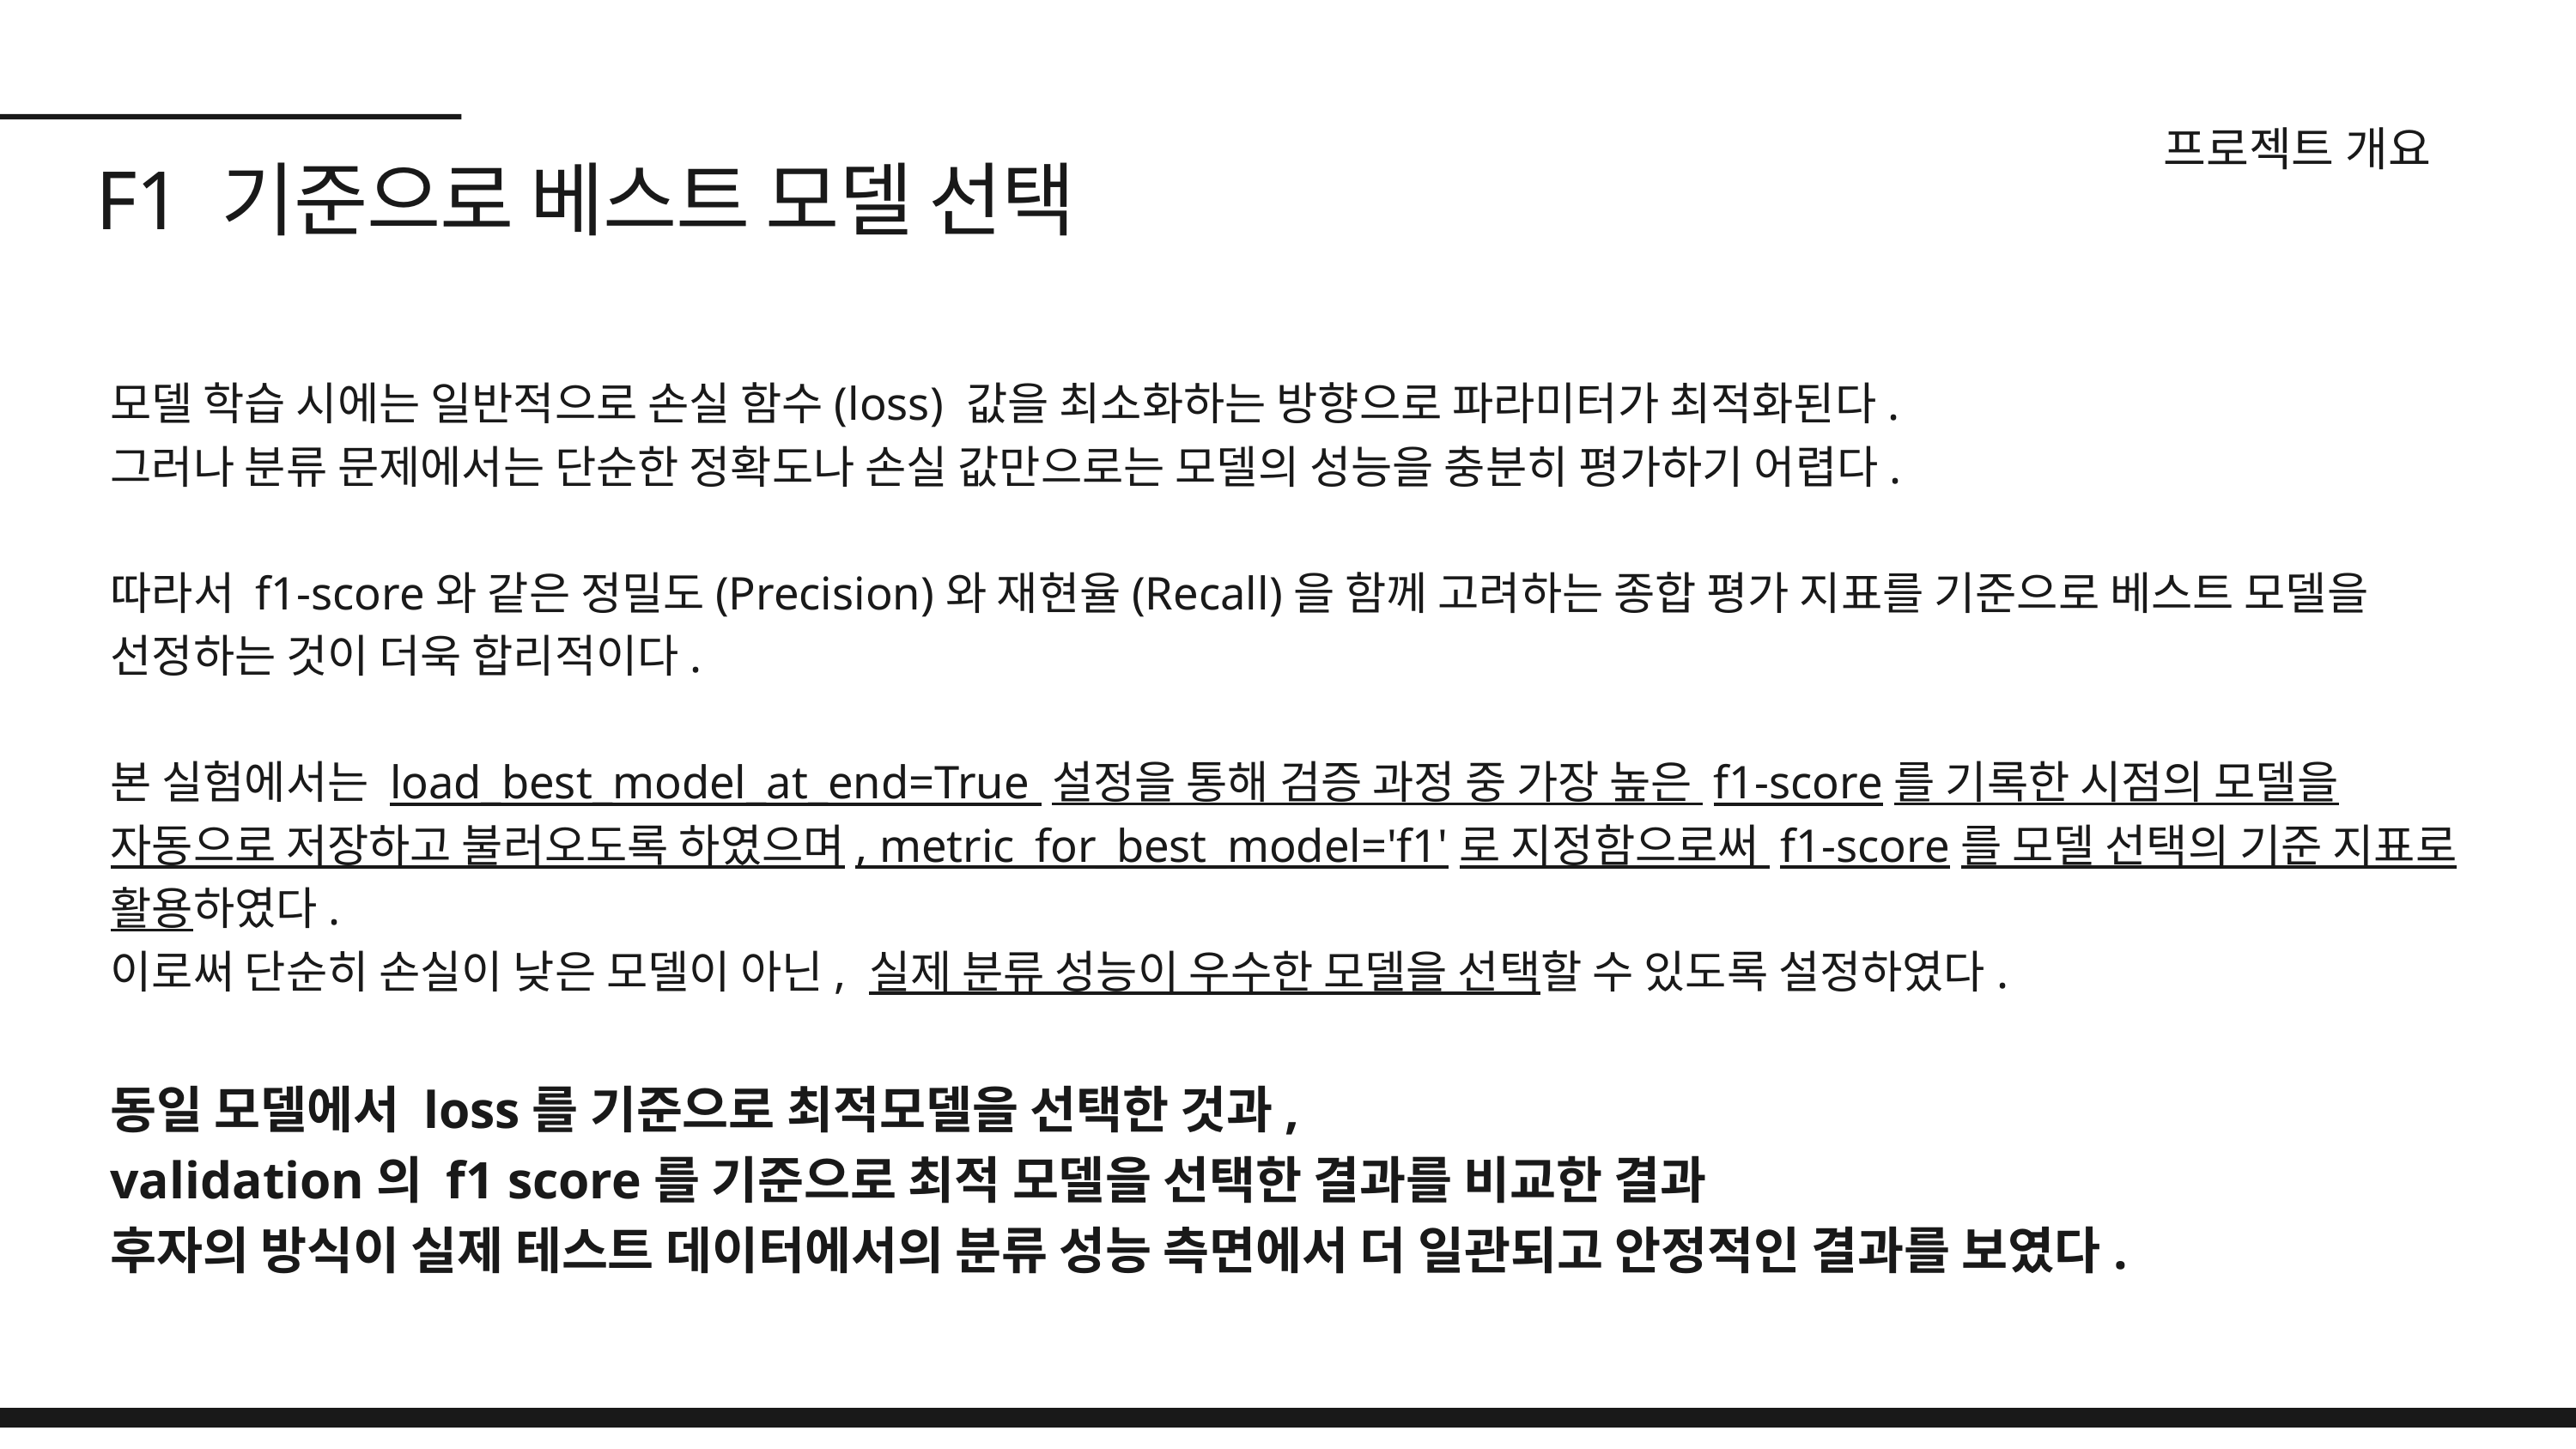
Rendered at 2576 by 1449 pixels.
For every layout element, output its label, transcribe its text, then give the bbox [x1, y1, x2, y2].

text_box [0, 1409, 2576, 1427]
text_box 프로젝트 개요 [1884, 110, 2432, 175]
text_box F1 기준으로 베스트 모델 선택 [74, 132, 1592, 246]
text_box 모델 학습 시에는 일반적으로 손실 함수(loss) 값을 최소화하는 방향으로 파라미터가 최적화된다. 그러나 분류 문제에서는 단순한 정확도나 손실 값만으로는 모델의 성능을 충분히 평가하기 어렵다. 따라서 f1-score와 같은 정밀도(Precision)와 재현율(Recall)을 함께 고려하는 종합 평가 지표를 기준으로 베스트 모델을 선정하는 것이 더욱 합리적이다. 본 실험에서는 load_best_model_at_end=True 설정을 통해 검증 과정 중 가장 높은 f1-score를 기록한 시점의 모델을 자동으로 저장하고 불러오도록 하였으며, metric_for_best_model='f1'로 지정함으로써 f1-score를 모델 선택의 기준 지표로 활용하였다. 이로써 단순히 손실이 낮은 모델이 아닌, 실제 분류 성능이 우수한 모델을 선택할 수 있도록 설정하였다. 동일 모델에서 loss를 기준으로 최적모델을 선택한 것과, validation의 f1 score를 기준으로 최적 모델을 선택한 결과를 비교한 결과 후자의 방식이 실제 테스트 데이터에서의 분류 성능 측면에서 더 일관되고 안정적인 결과를 보였다. [110, 366, 2466, 1280]
